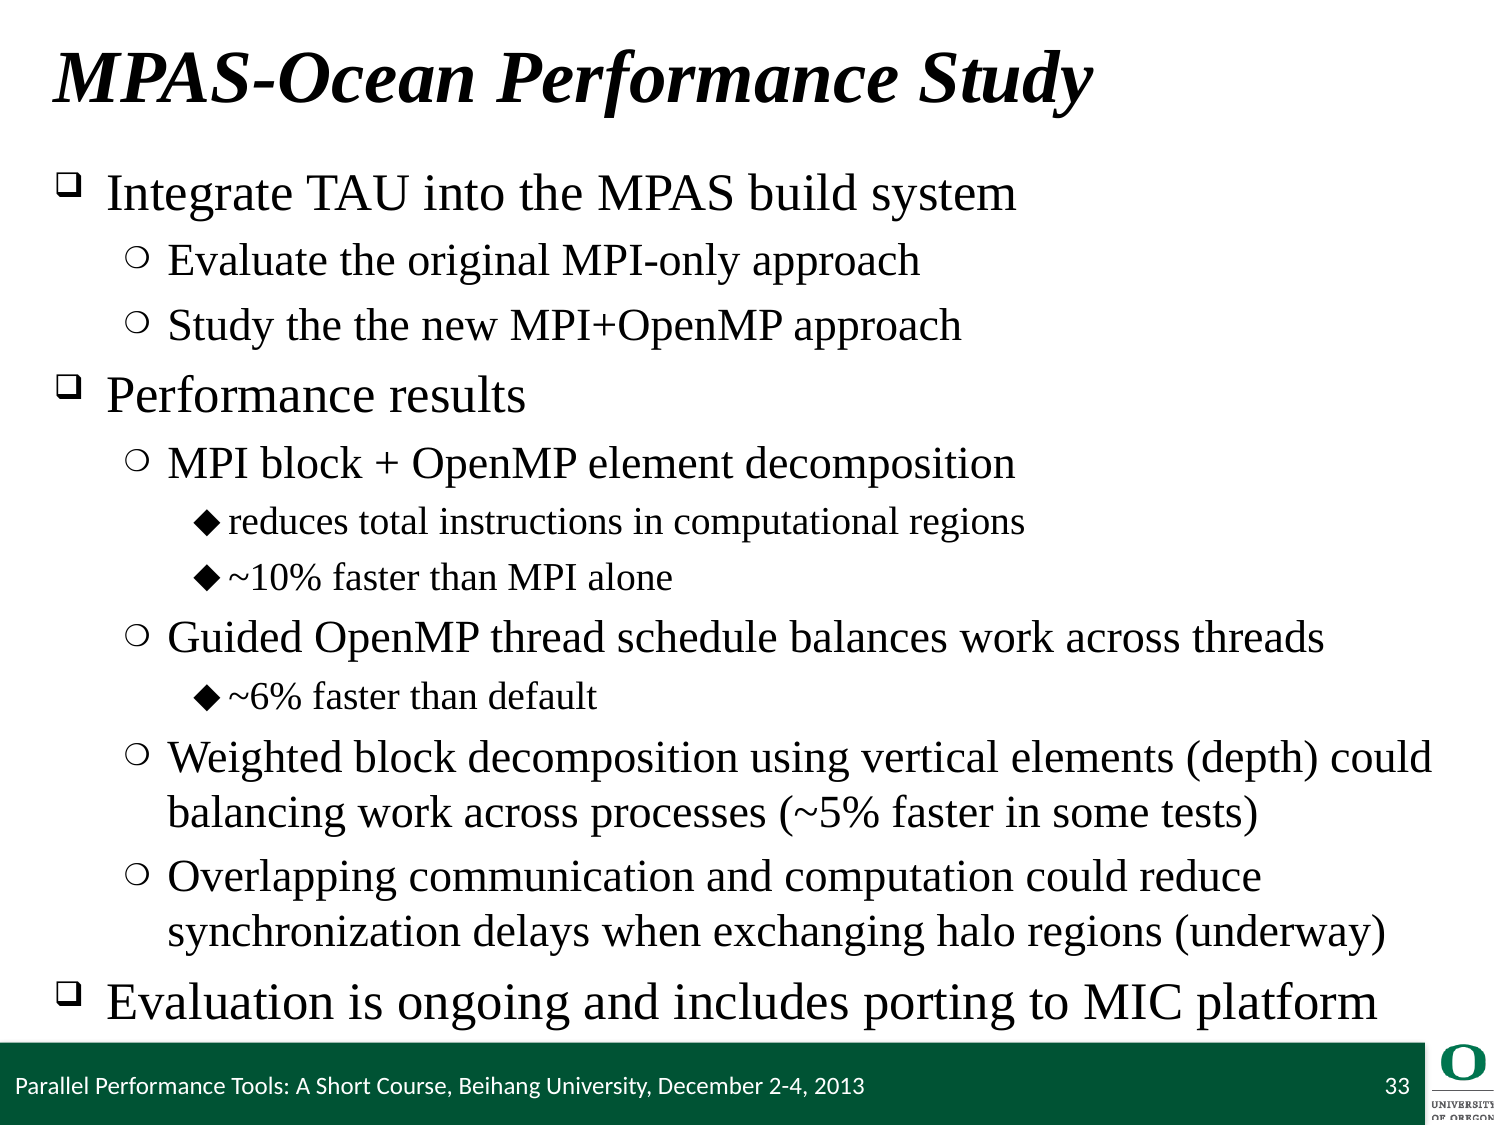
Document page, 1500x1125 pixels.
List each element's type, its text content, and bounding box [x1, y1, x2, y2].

slide_number 33 [1074, 1044, 1425, 1125]
title MPAS-Ocean Performance Study [39, 0, 1500, 145]
footer Parallel Performance Tools: A Short Course, Beihang University, December 2-4, 2013 [0, 1044, 988, 1125]
list Integrate TAU into the MPAS build system Evaluate the original MPI-only approach Study the the new MPI+OpenMP approach Performance results MPI block + OpenMP element decomposition reduces total instructions in computational regions ~10% faster than MPI alone Guided OpenMP thread schedule balances work across threads ~6% faster than default Weighted block decomposition using vertical elements (depth) could balancing work across processes (~5% faster in some tests) Overlapping communication and computation could reduce synchronization delays when exchanging halo regions (underway) Evaluation is ongoing and includes porting to MIC platform [39, 149, 1500, 1046]
